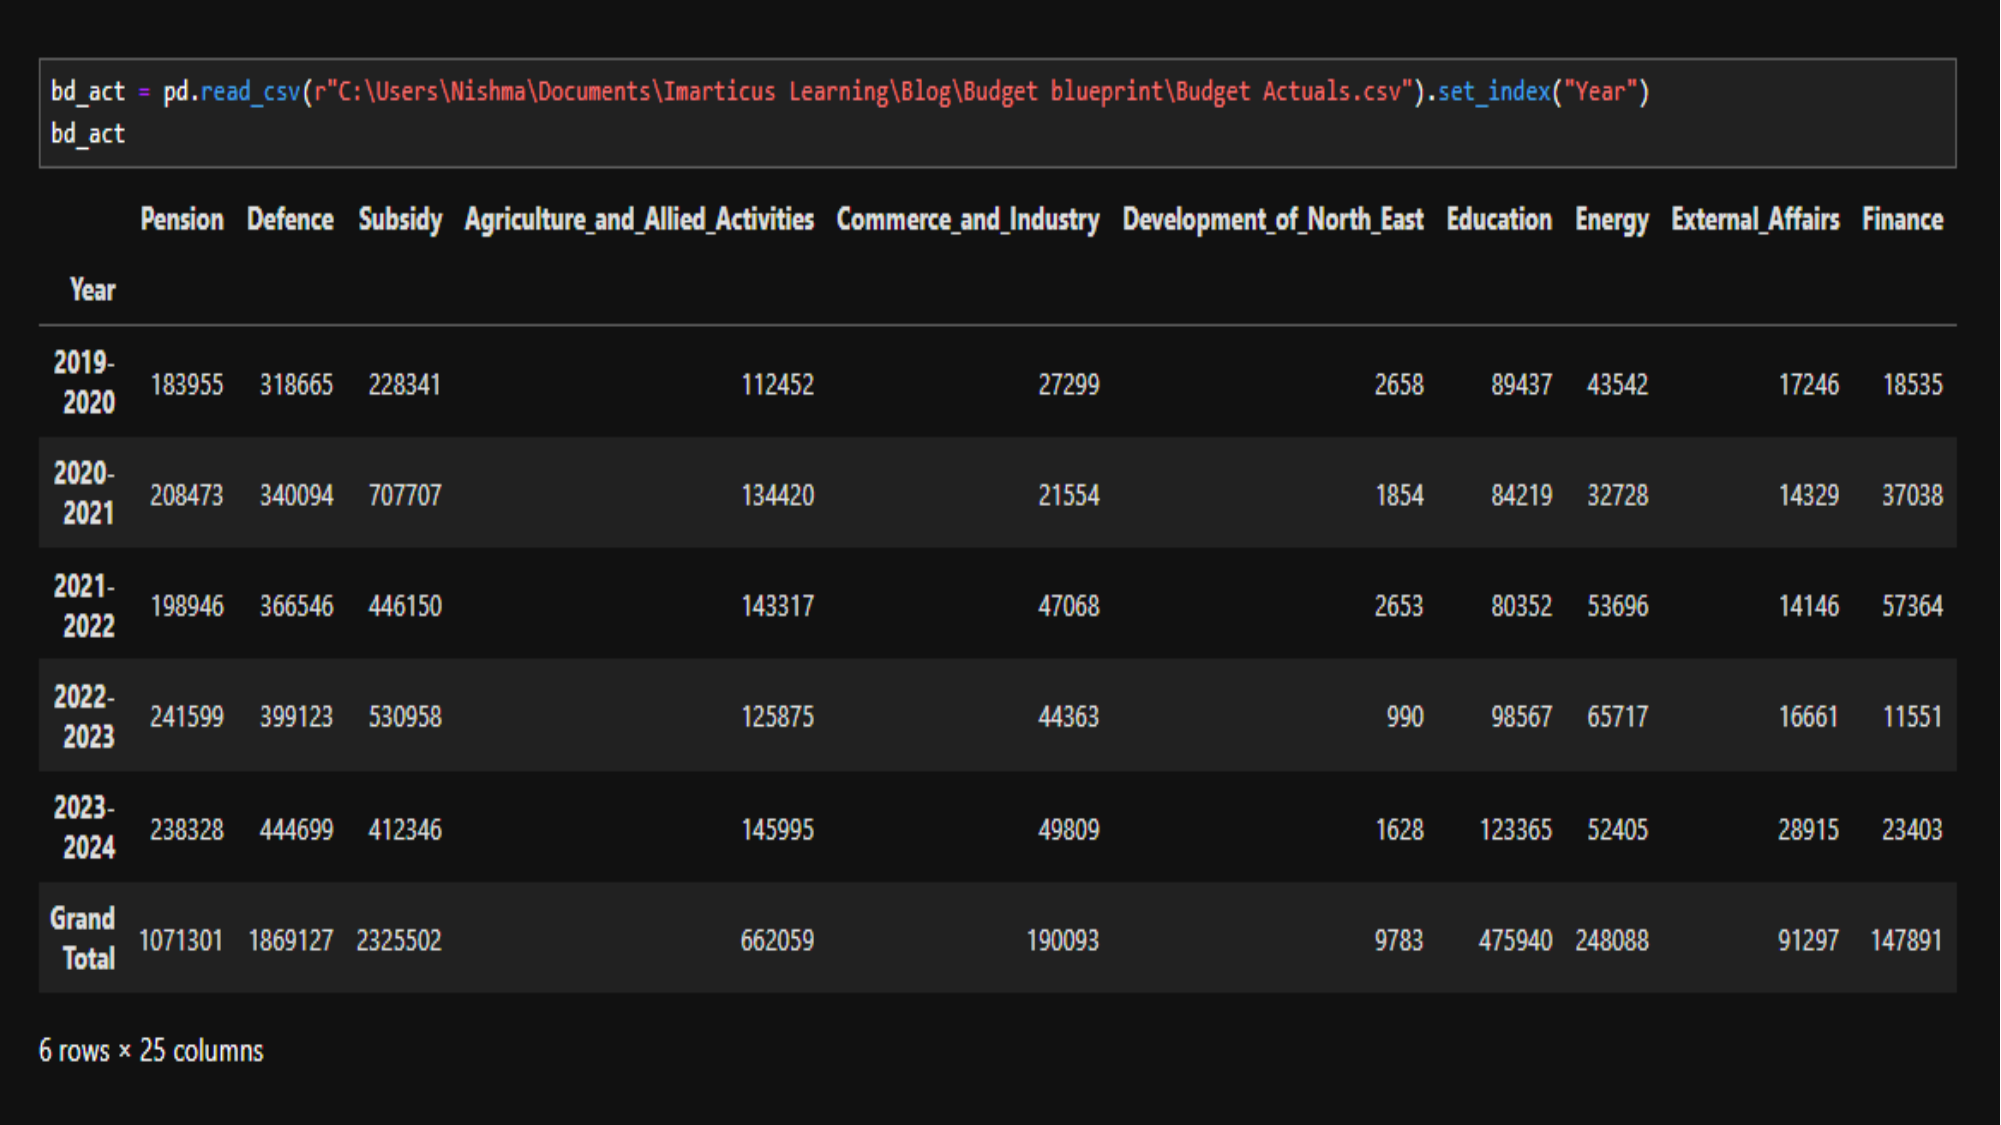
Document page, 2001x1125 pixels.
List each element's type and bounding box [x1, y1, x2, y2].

picture [29, 42, 1971, 1083]
